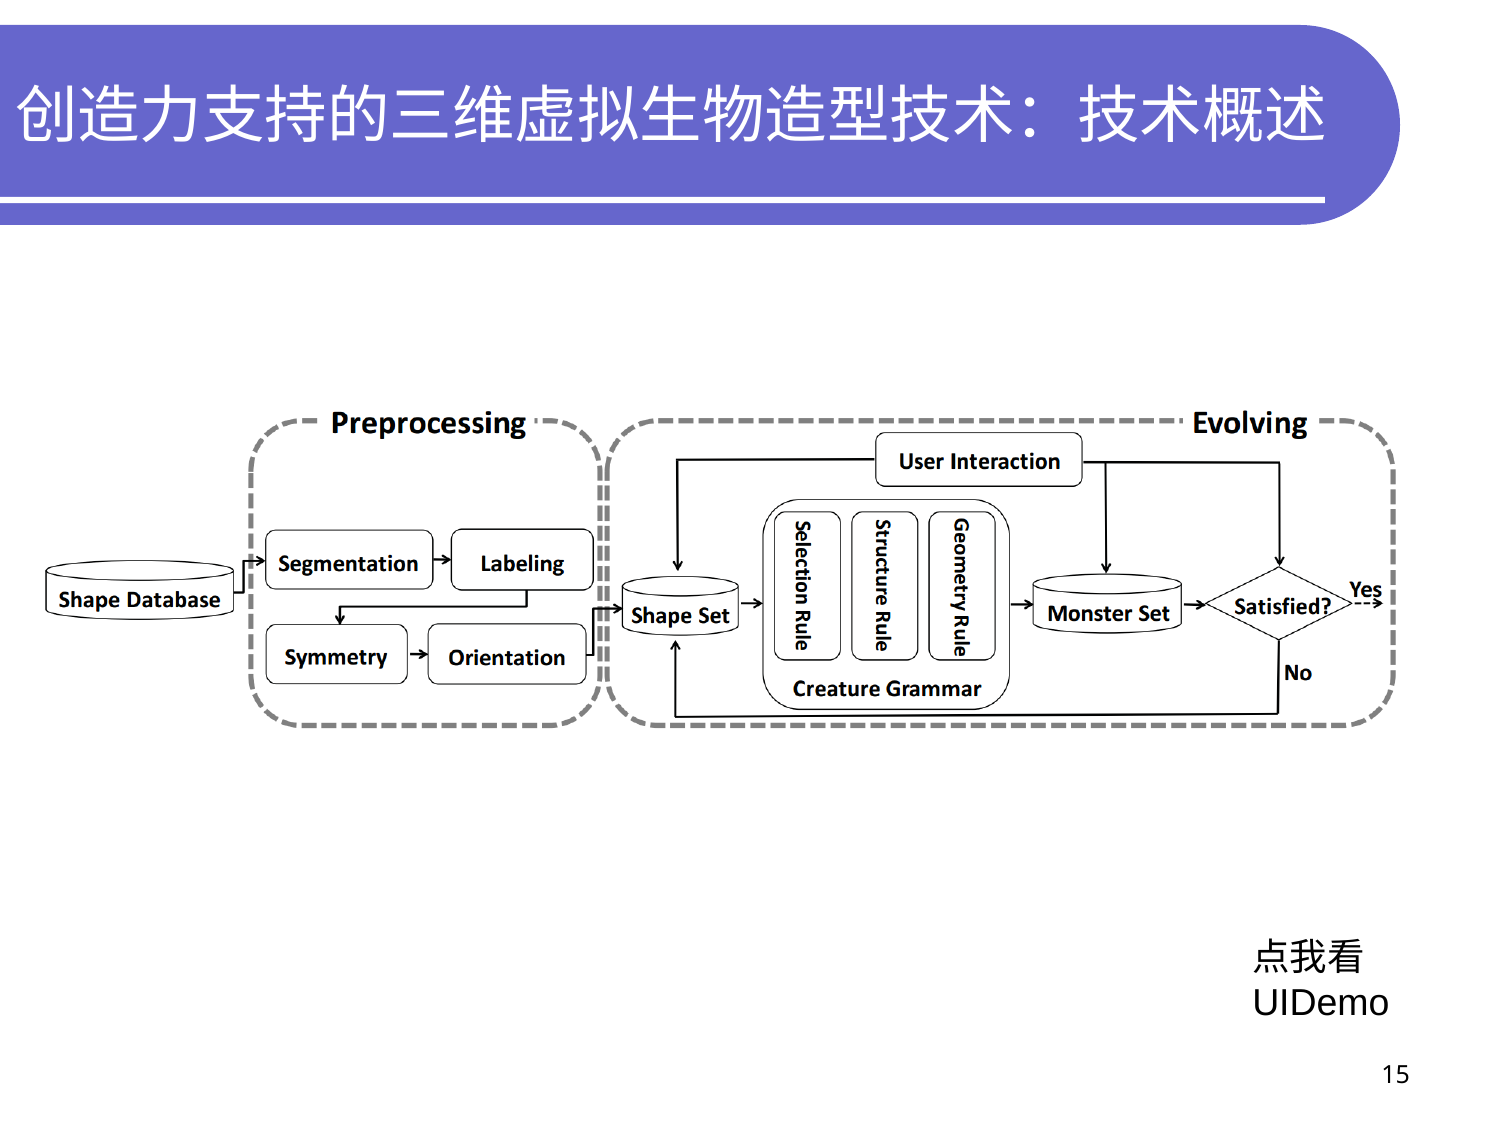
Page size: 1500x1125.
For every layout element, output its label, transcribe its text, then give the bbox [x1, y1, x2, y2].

picture [38, 399, 1412, 738]
text_box 点我看UIDemo [1237, 925, 1410, 1031]
slide_number 15 [1074, 1025, 1425, 1100]
title 创造力支持的三维虚拟生物造型技术：技术概述 [0, 37, 1450, 188]
